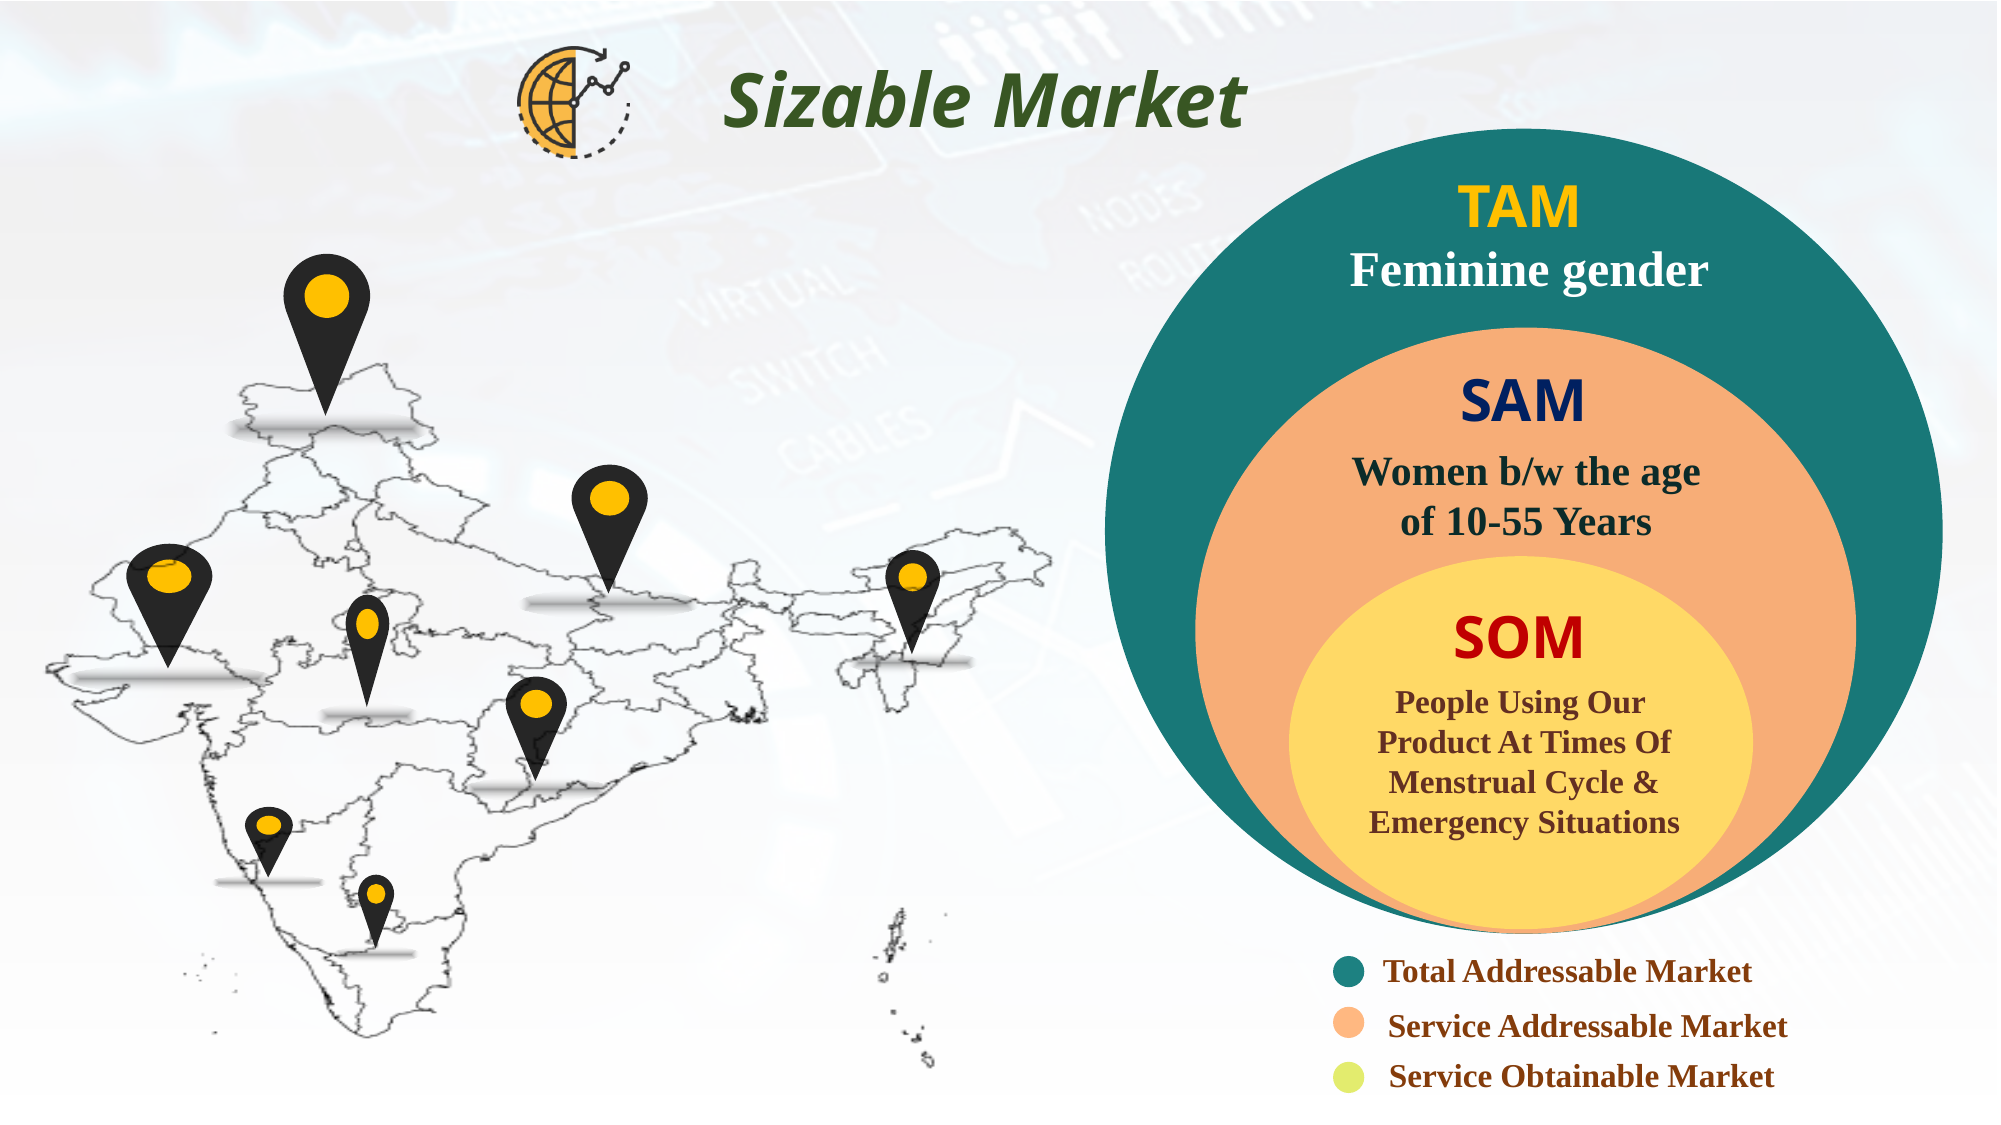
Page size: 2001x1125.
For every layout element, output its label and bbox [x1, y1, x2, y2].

text_box [1303, 1047, 1862, 1103]
text_box [1288, 942, 1848, 998]
text_box [332, 874, 420, 963]
text_box [221, 253, 431, 448]
text_box [1299, 996, 1878, 1053]
picture [0, 1, 1997, 1125]
text_box [314, 594, 420, 729]
text_box [517, 44, 1405, 159]
